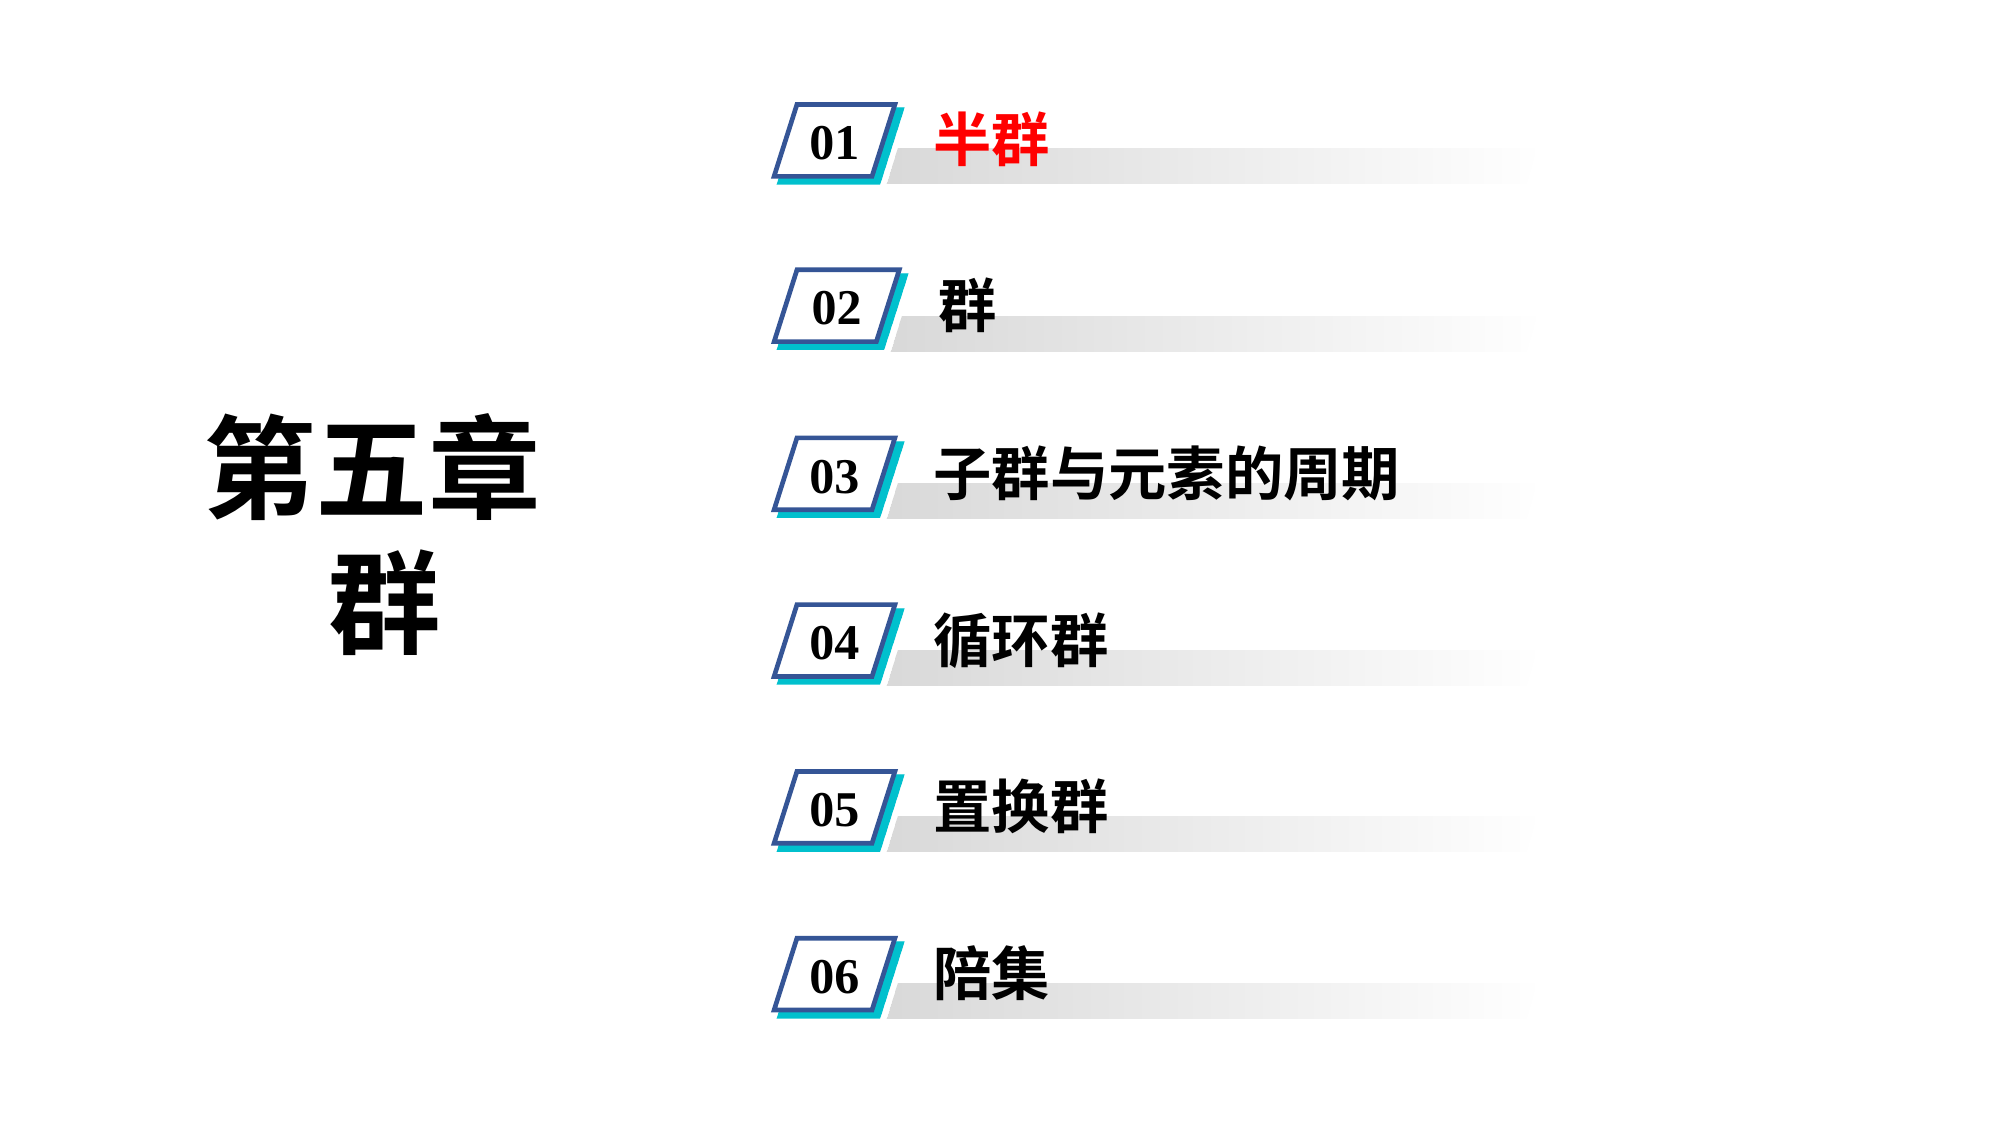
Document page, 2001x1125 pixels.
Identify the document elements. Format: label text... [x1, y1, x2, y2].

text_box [773, 762, 1781, 853]
text_box 第五章 群 [75, 390, 695, 676]
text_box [773, 260, 1575, 352]
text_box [773, 595, 1781, 686]
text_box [773, 429, 1603, 519]
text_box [773, 95, 1625, 184]
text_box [773, 929, 1781, 1020]
